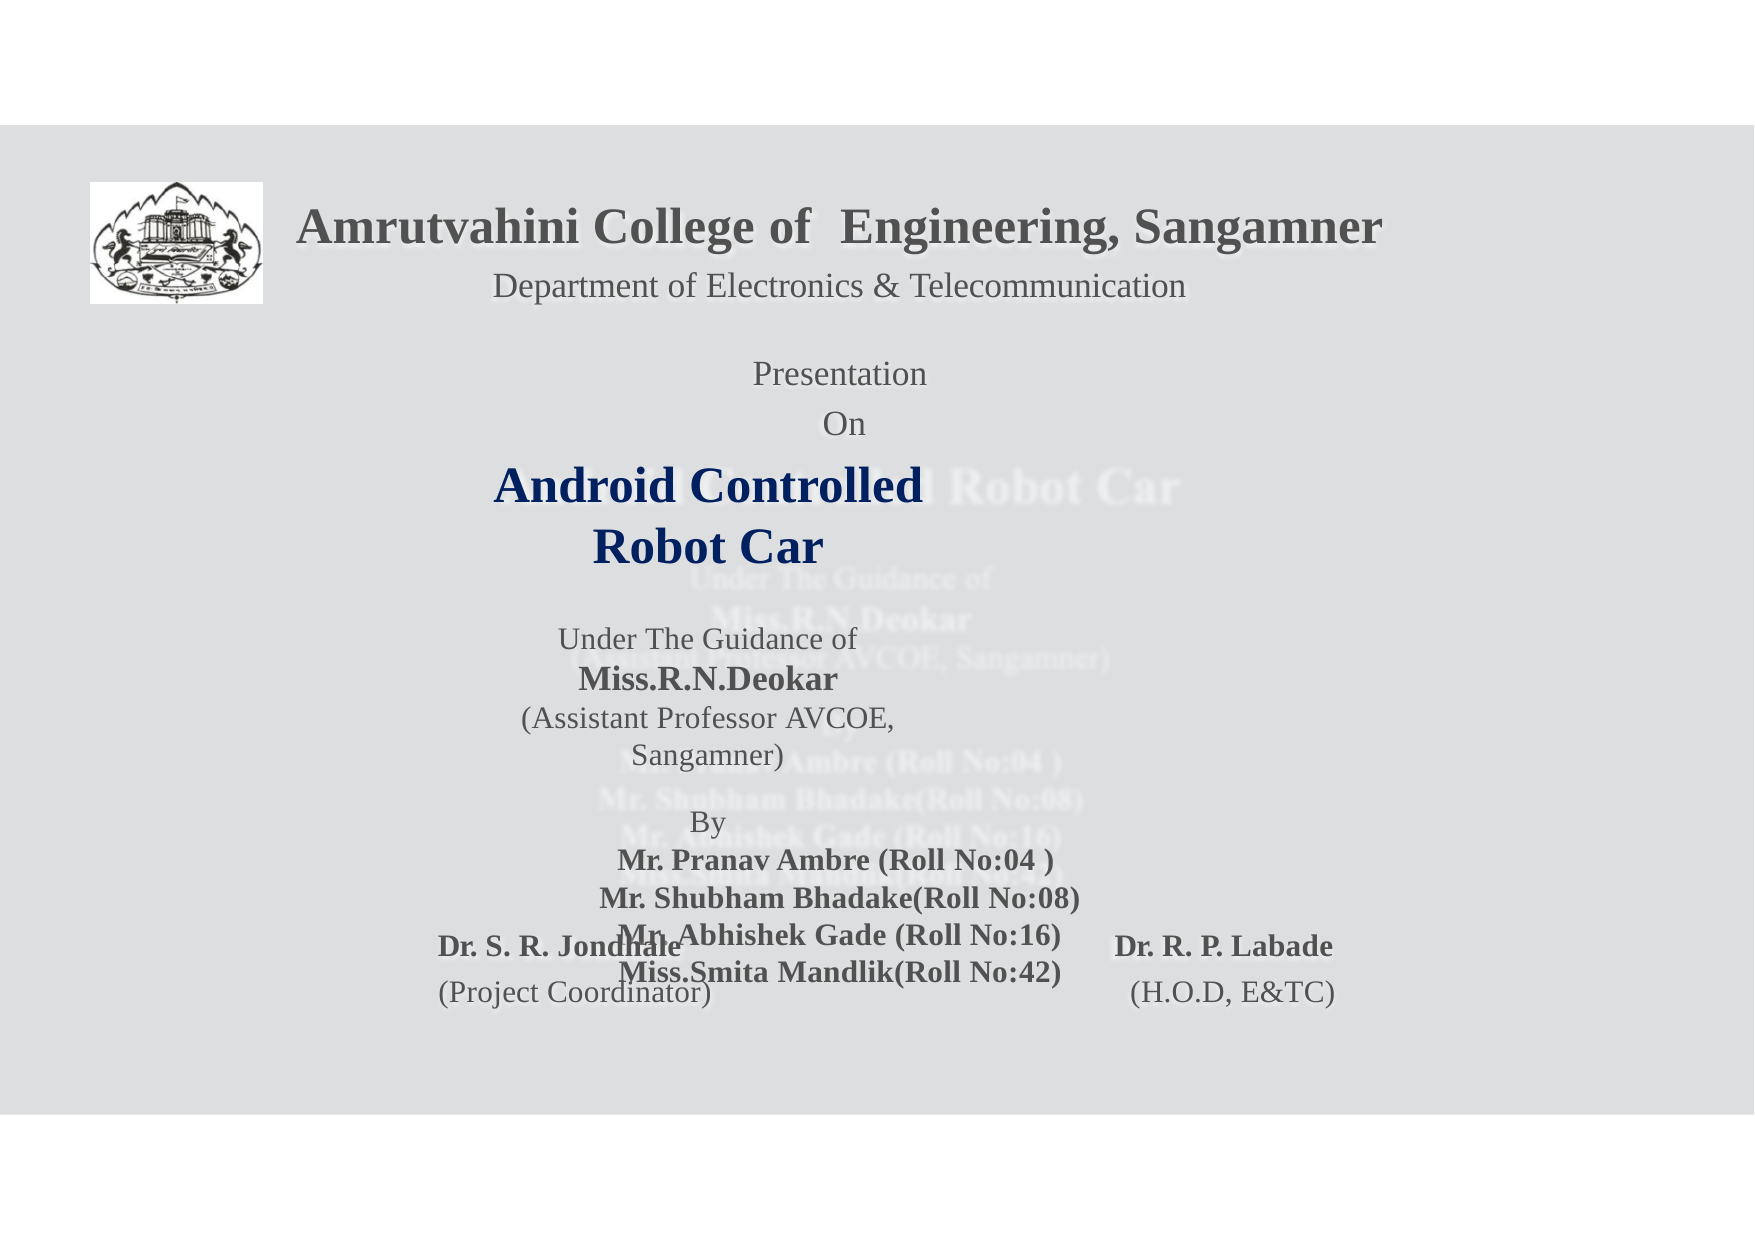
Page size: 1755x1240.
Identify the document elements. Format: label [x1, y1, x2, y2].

text_box [0, 124, 1755, 1115]
text_box [330, 932, 1340, 1019]
text_box [485, 270, 1197, 899]
picture [90, 182, 263, 304]
